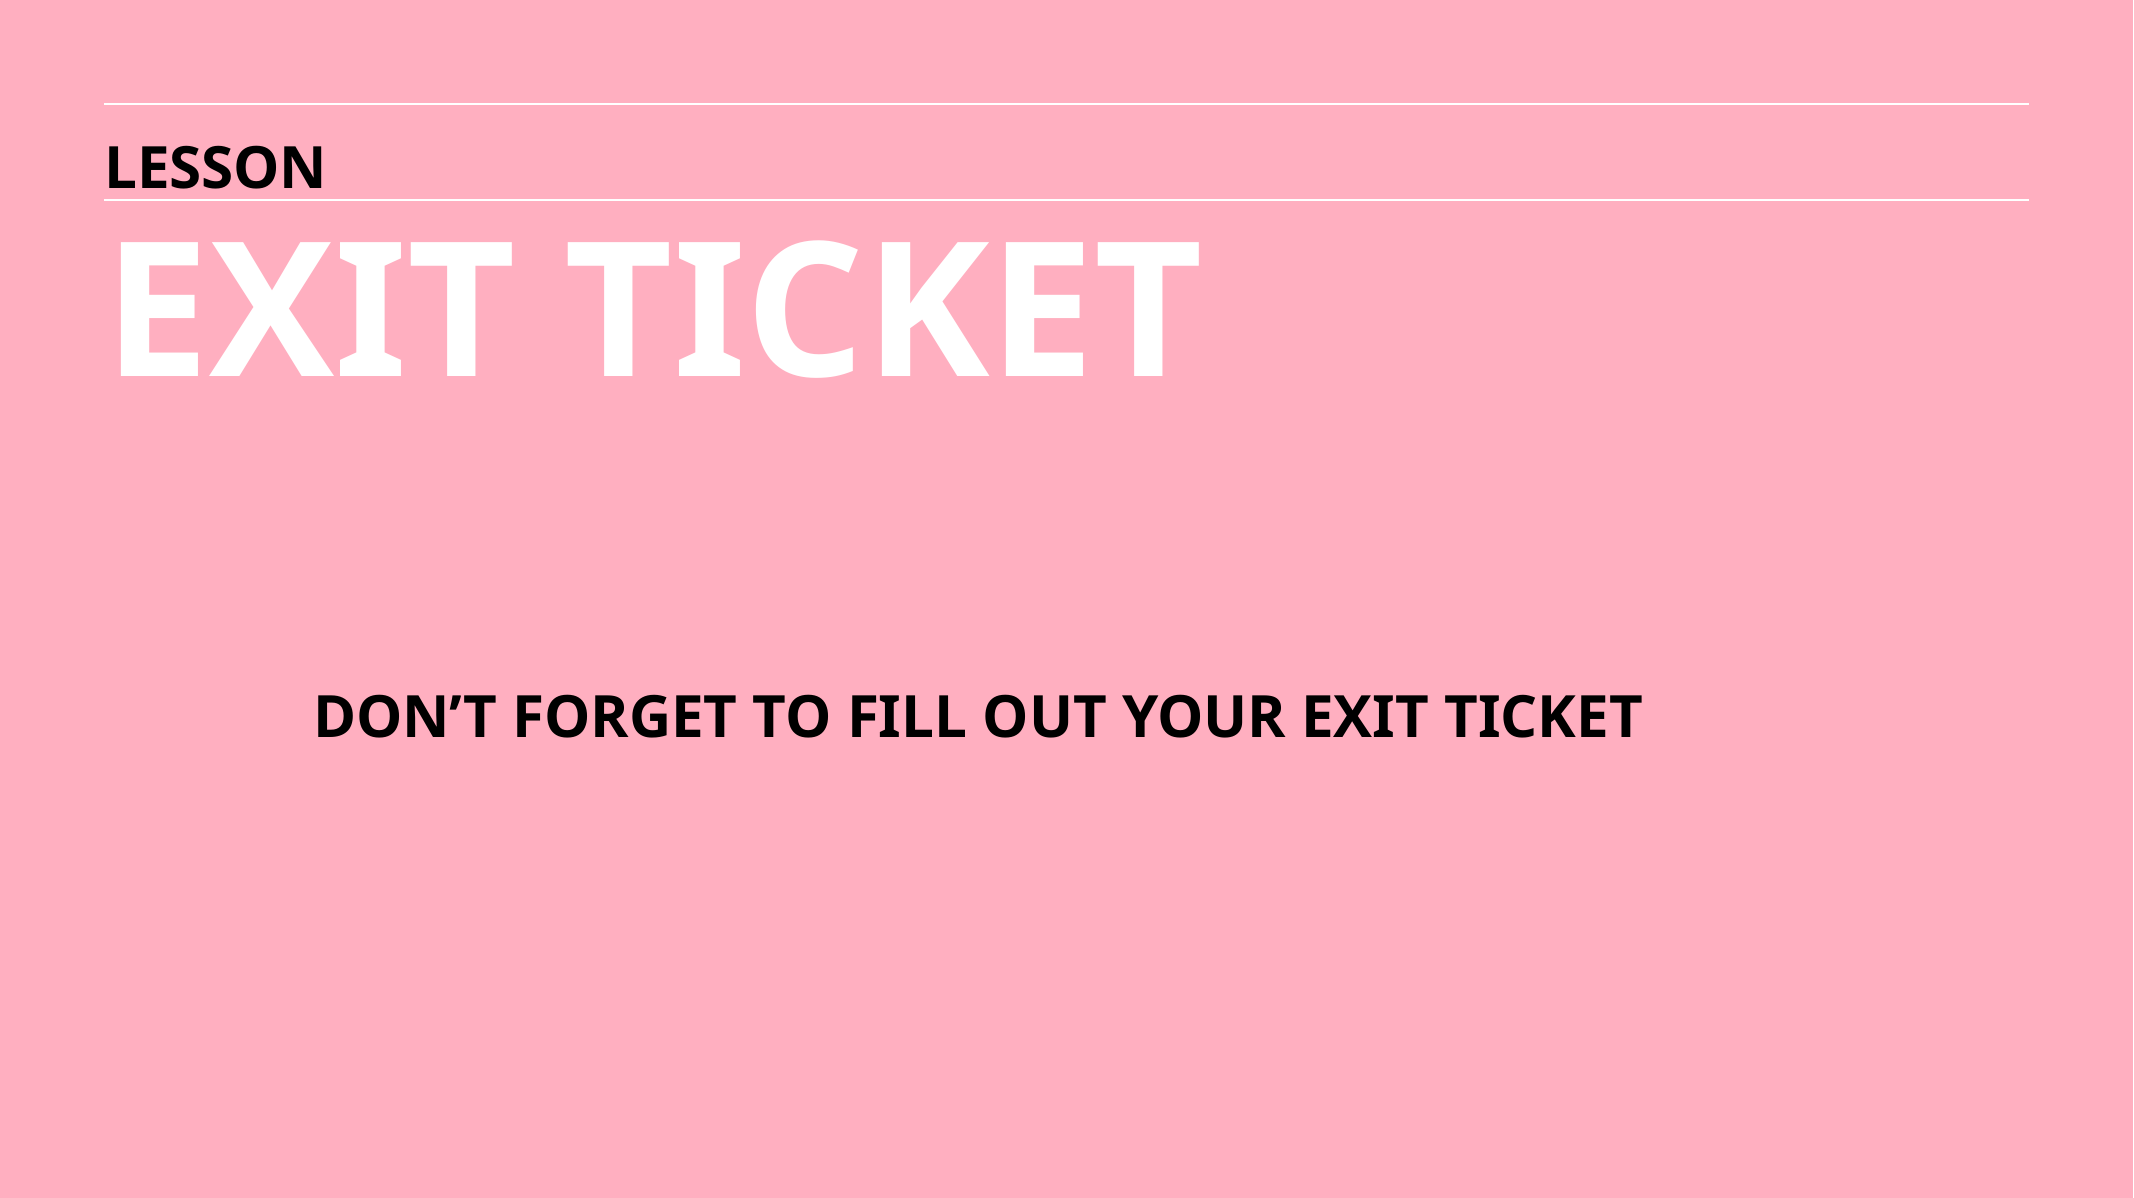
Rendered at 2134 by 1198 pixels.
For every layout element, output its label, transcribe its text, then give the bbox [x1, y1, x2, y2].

text_box LESSON [104, 120, 1371, 192]
text_box DON’T FORGET TO FILL OUT YOUR EXIT TICKET [313, 669, 1778, 740]
text_box EXIT TICKET [104, 241, 2030, 507]
